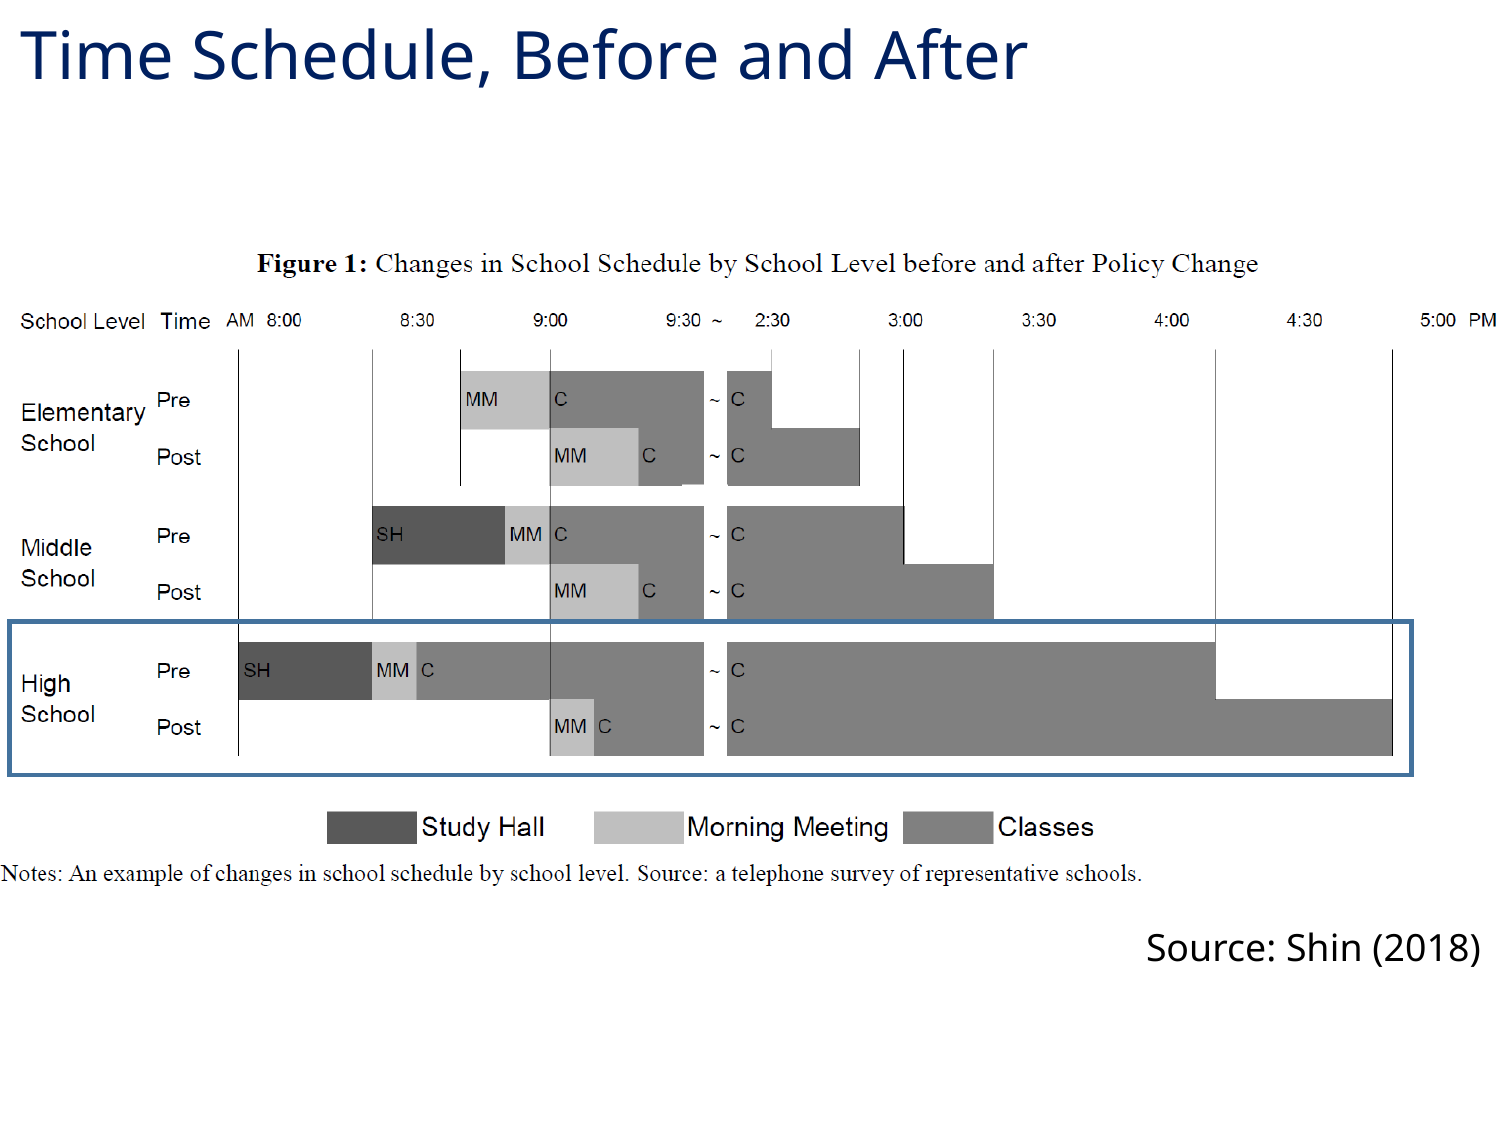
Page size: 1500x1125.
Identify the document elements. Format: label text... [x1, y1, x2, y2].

title Time Schedule, Before and After [5, 5, 1464, 111]
picture [0, 222, 1500, 902]
text_box Source: Shin (2018) [1131, 916, 1496, 977]
